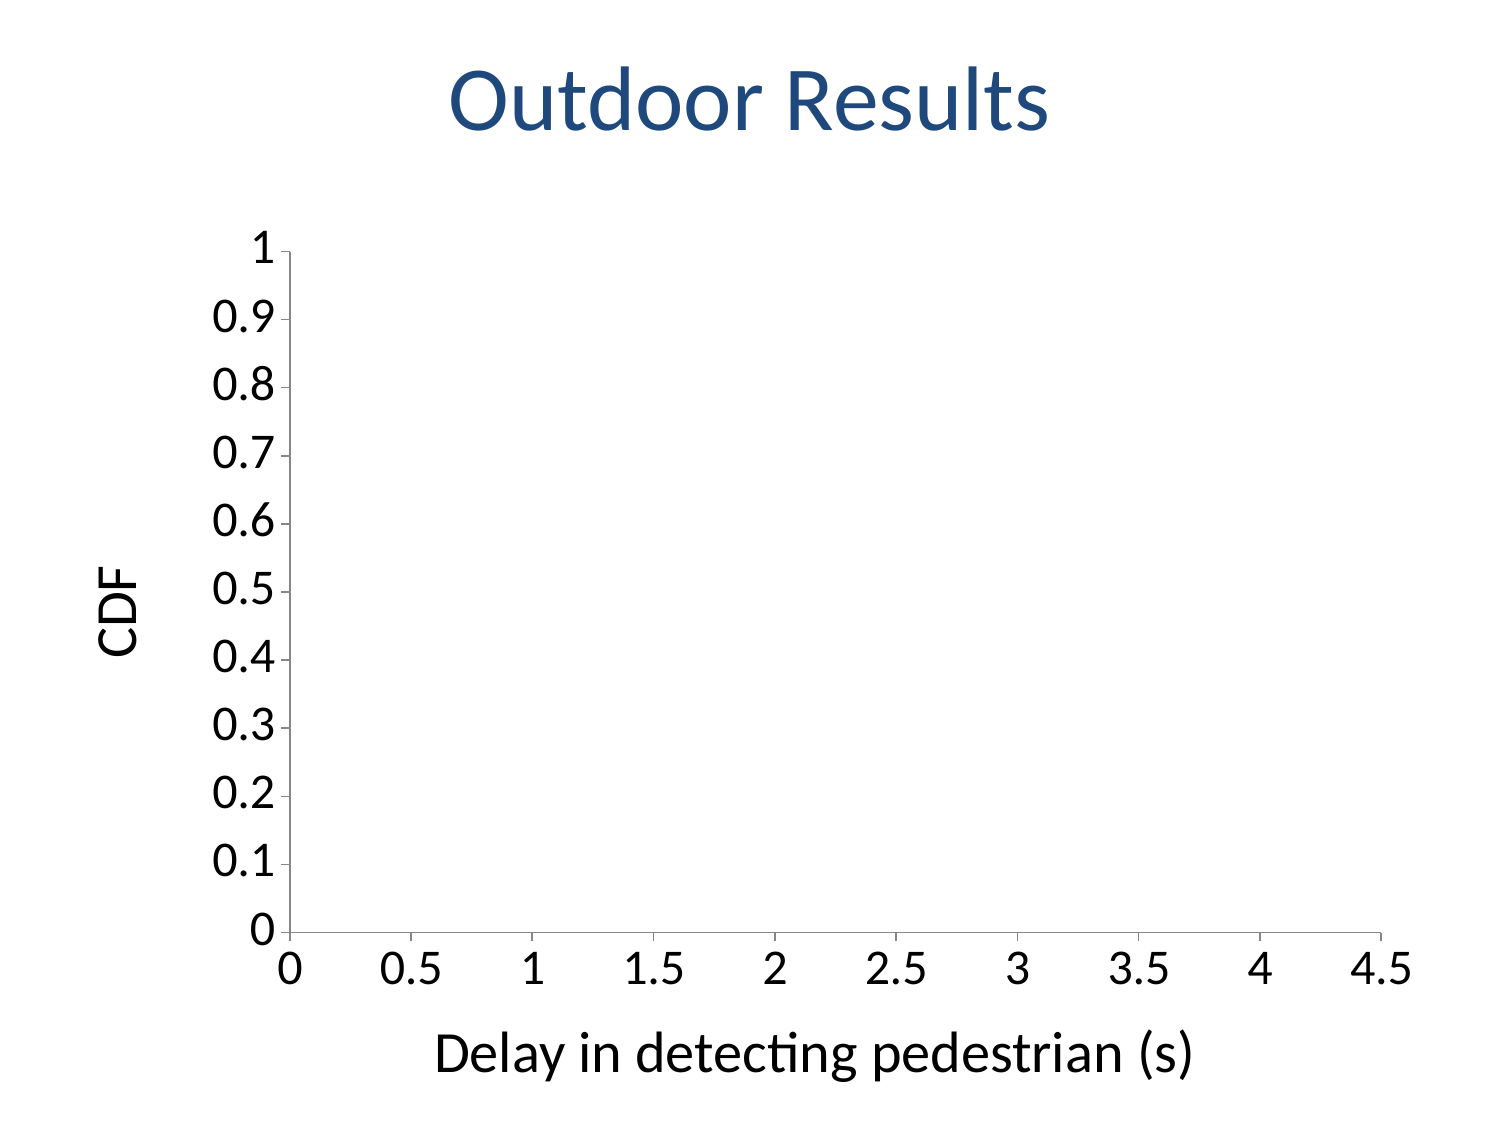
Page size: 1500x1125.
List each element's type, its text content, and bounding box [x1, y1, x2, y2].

text_box CDF [71, 550, 156, 674]
text_box Delay in detecting pedestrian (s) [143, 1006, 1487, 1092]
title Outdoor Results [0, 0, 1500, 188]
chart [187, 210, 1438, 1014]
